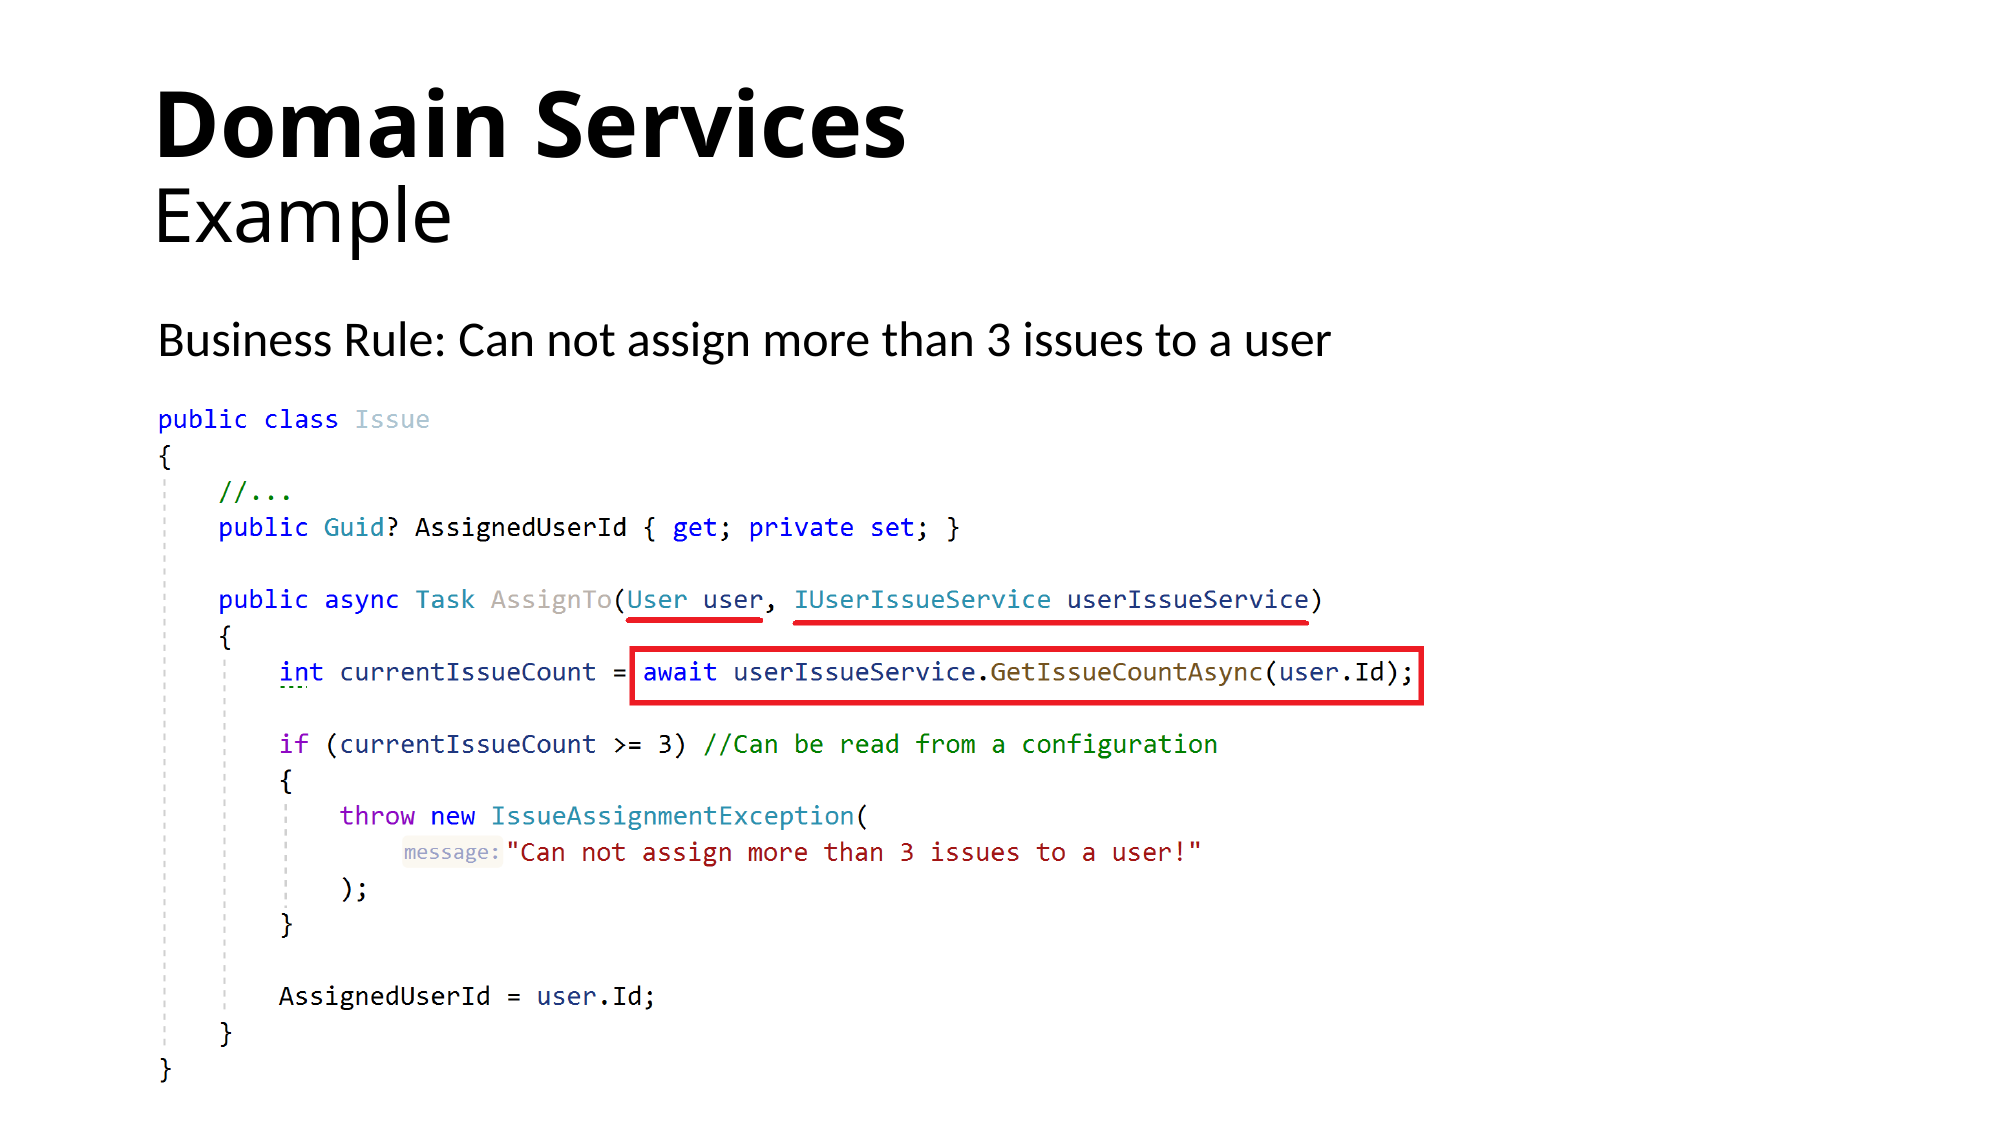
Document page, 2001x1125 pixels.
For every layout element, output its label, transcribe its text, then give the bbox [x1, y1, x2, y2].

picture [137, 396, 1427, 1098]
title Domain Services Example [137, 59, 1863, 278]
text_box Business Rule: Can not assign more than 3 issues to a user [142, 298, 1348, 374]
